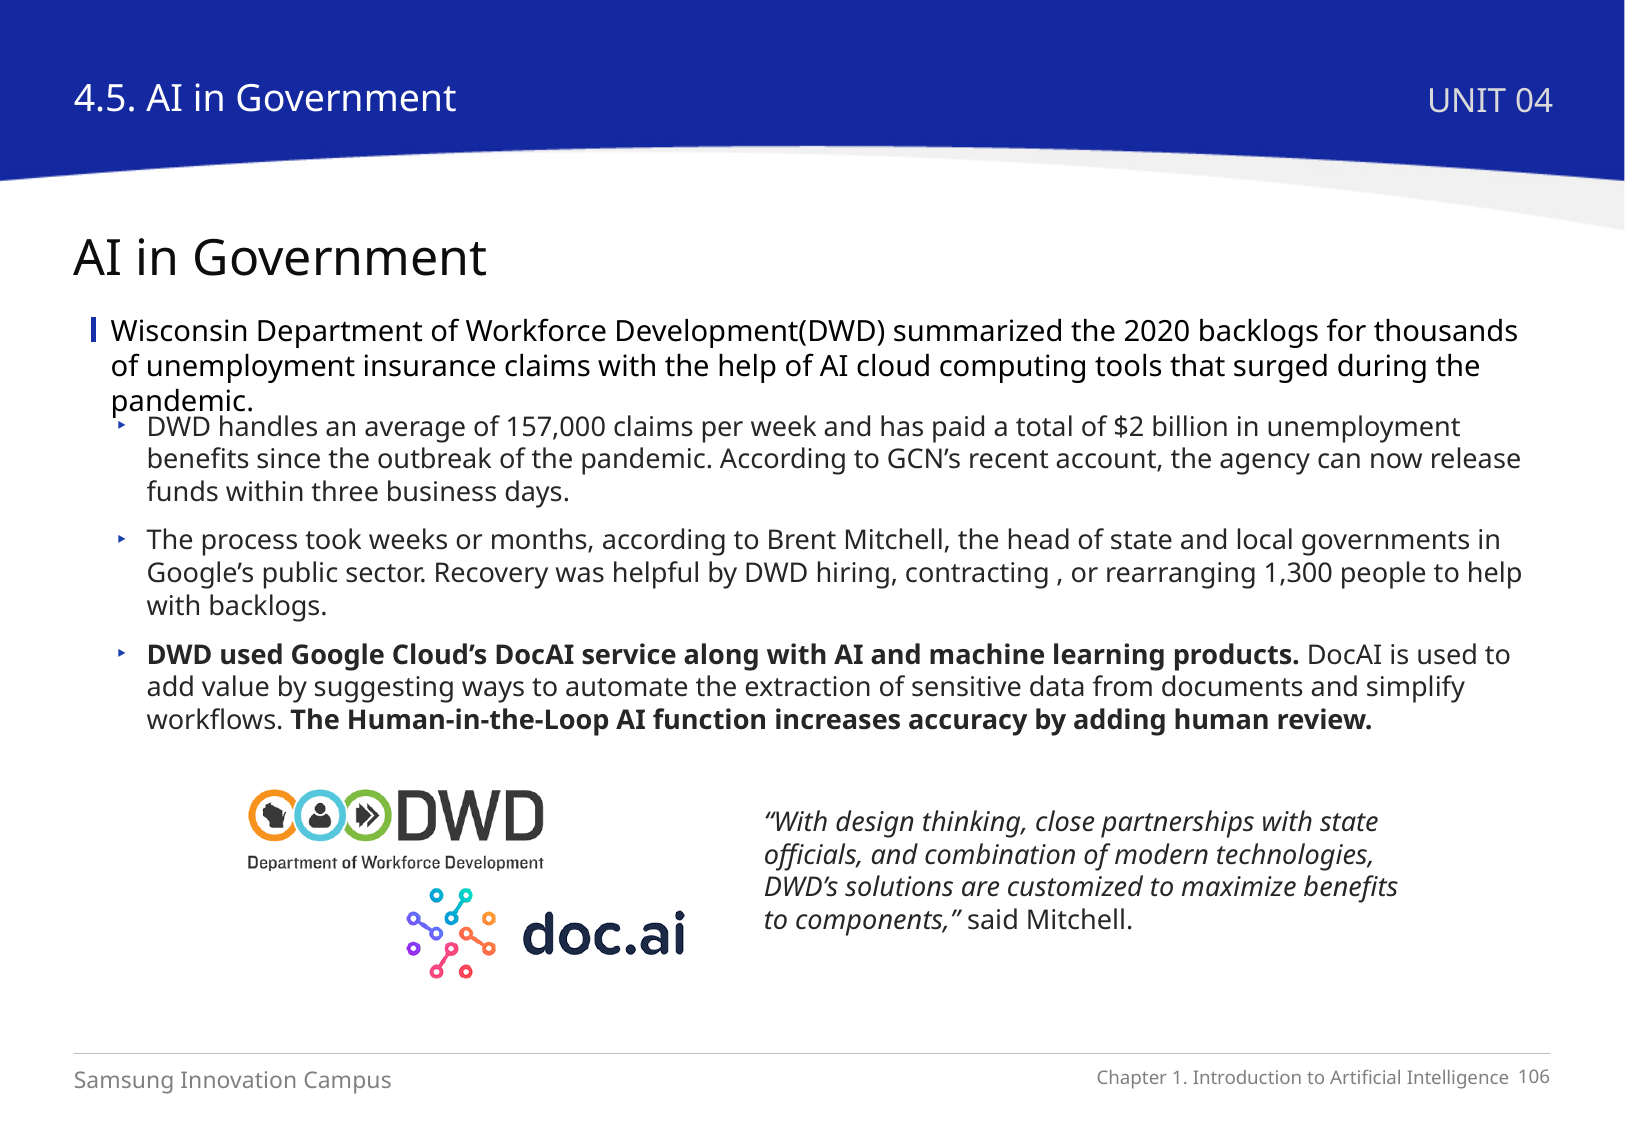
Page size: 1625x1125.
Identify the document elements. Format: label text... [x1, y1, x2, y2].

text_box AI in Government [73, 224, 1552, 287]
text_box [73, 73, 1554, 120]
picture [0, 0, 1625, 1125]
text_box DWD handles an average of 157,000 claims per week and has paid a total of $2 billion in unemployment benefits since the outbreak of the pandemic. According to GCN’s recent account, the agency can now release funds within three business days. The process took weeks or months, according to Brent Mitchell, the head of state and local governments in Google’s public sector. Recovery was helpful by DWD hiring, contracting , or rearranging 1,300 people to help with backlogs. DWD used Google Cloud’s DocAI service along with AI and machine learning products. DocAI is used to add value by suggesting ways to automate the extraction of sensitive data from documents and simplify workflows. The Human-in-the-Loop AI function increases accuracy by adding human review. [116, 396, 1554, 747]
text_box Wisconsin Department of Workforce Development(DWD) summarized the 2020 backlogs for thousands of unemployment insurance claims with the help of AI cloud computing tools that surged during the pandemic. [91, 311, 1530, 418]
text_box “With design thinking, close partnerships with state officials, and combination of modern technologies, DWD’s solutions are customized to maximize benefits to components,” said Mitchell. [749, 797, 1420, 942]
